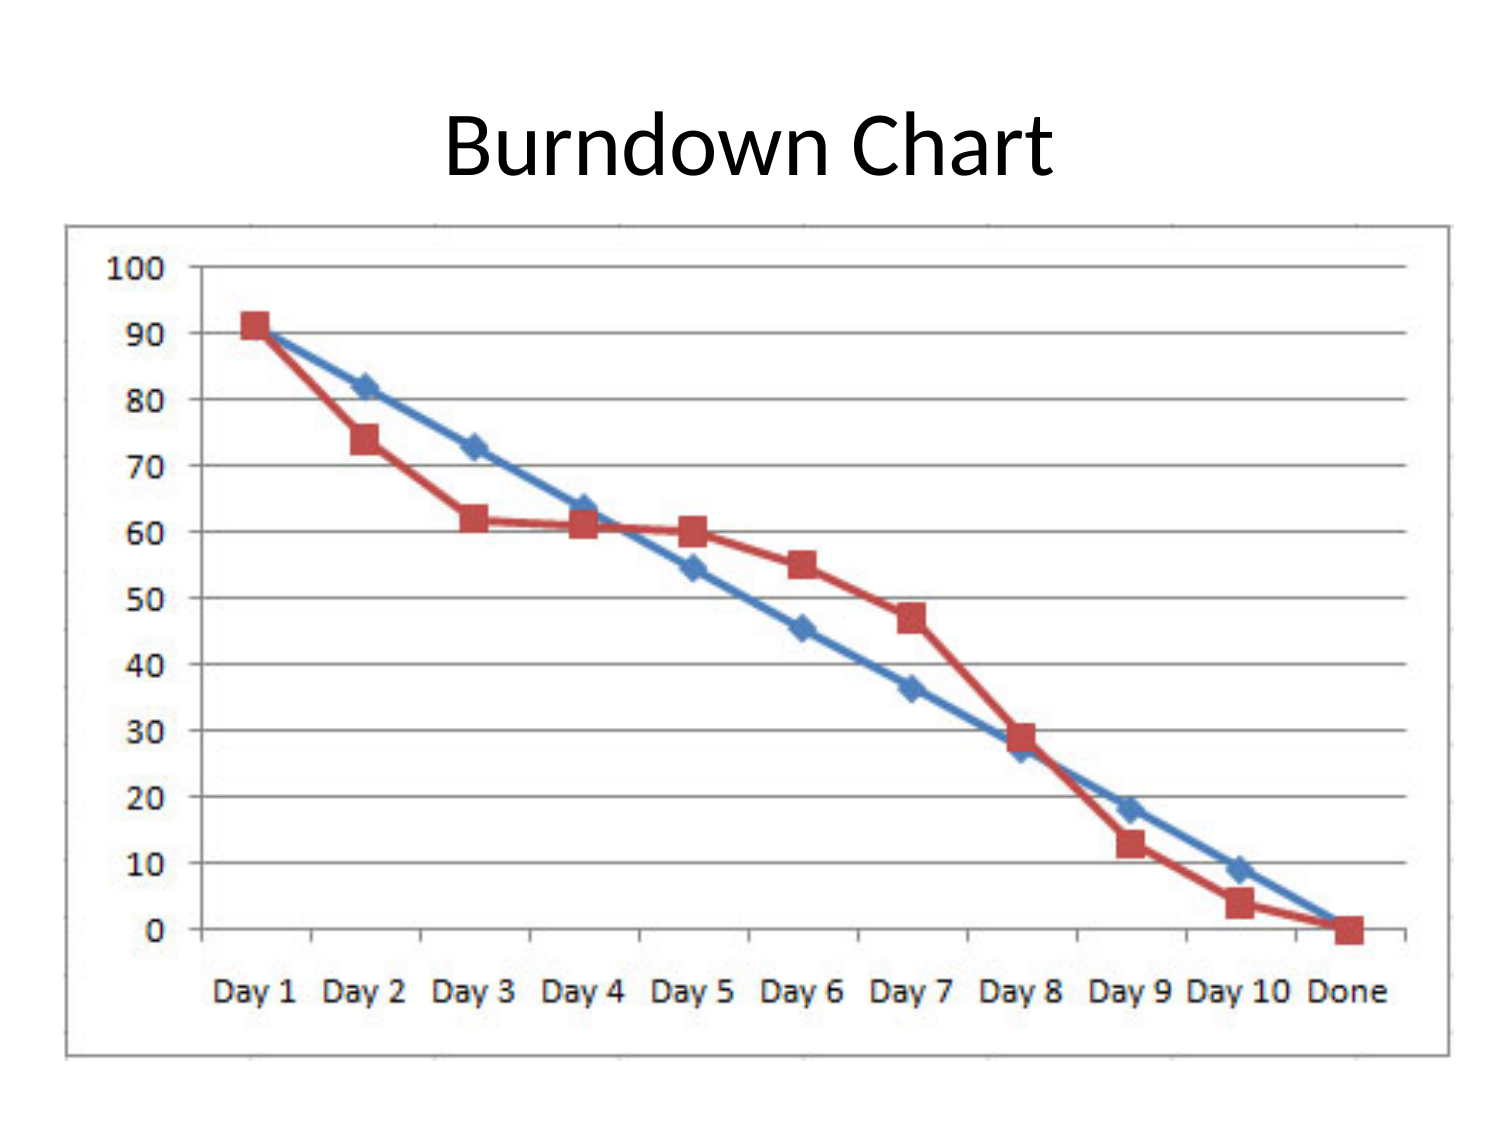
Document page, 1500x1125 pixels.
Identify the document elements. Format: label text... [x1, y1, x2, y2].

picture [63, 222, 1454, 1062]
title Burndown Chart [75, 45, 1425, 221]
